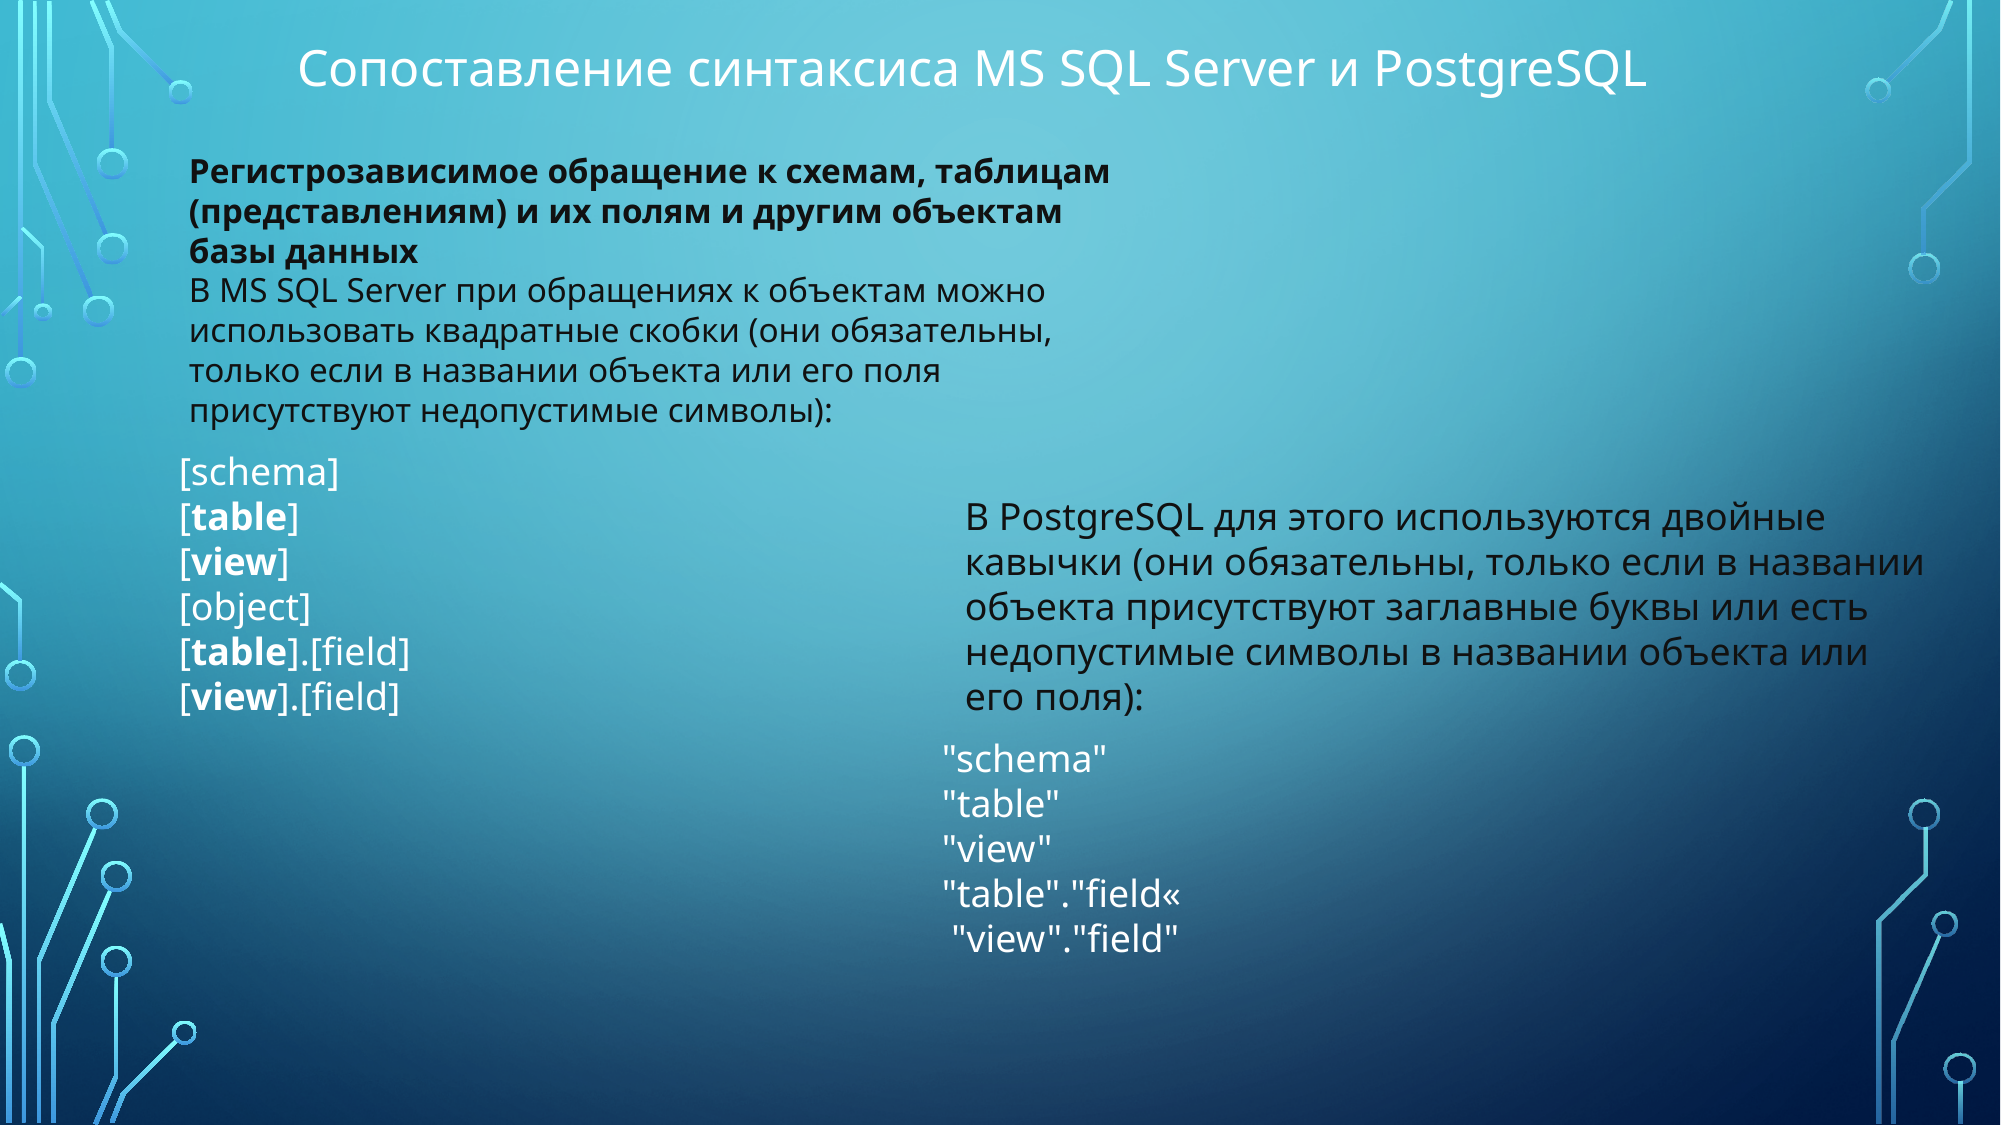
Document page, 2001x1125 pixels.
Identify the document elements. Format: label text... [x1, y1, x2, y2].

text_box [525, 66, 1736, 172]
text_box Регистрозависимое обращение к схемам, таблицам (представлениям) и их полям и другим объектам базы данных В MS SQL Server при обращениях к объектам можно использовать квадратные скобки (они обязательны, только если в названии объекта или его поля присутствуют недопустимые символы): [174, 142, 1175, 437]
text_box [schema] [table] [view] [object] [table].[field] [view].[field] [164, 440, 436, 726]
text_box "schema" "table" "view" "table"."field« "view"."field" [927, 727, 1196, 968]
text_box Сопоставление синтаксиса MS SQL Server и PostgreSQL [282, 28, 1664, 104]
text_box В PostgreSQL для этого используются двойные кавычки (они обязательны, только если в названии объекта присутствуют заглавные буквы или есть недопустимые символы в названии объекта или его поля): [950, 485, 1950, 725]
